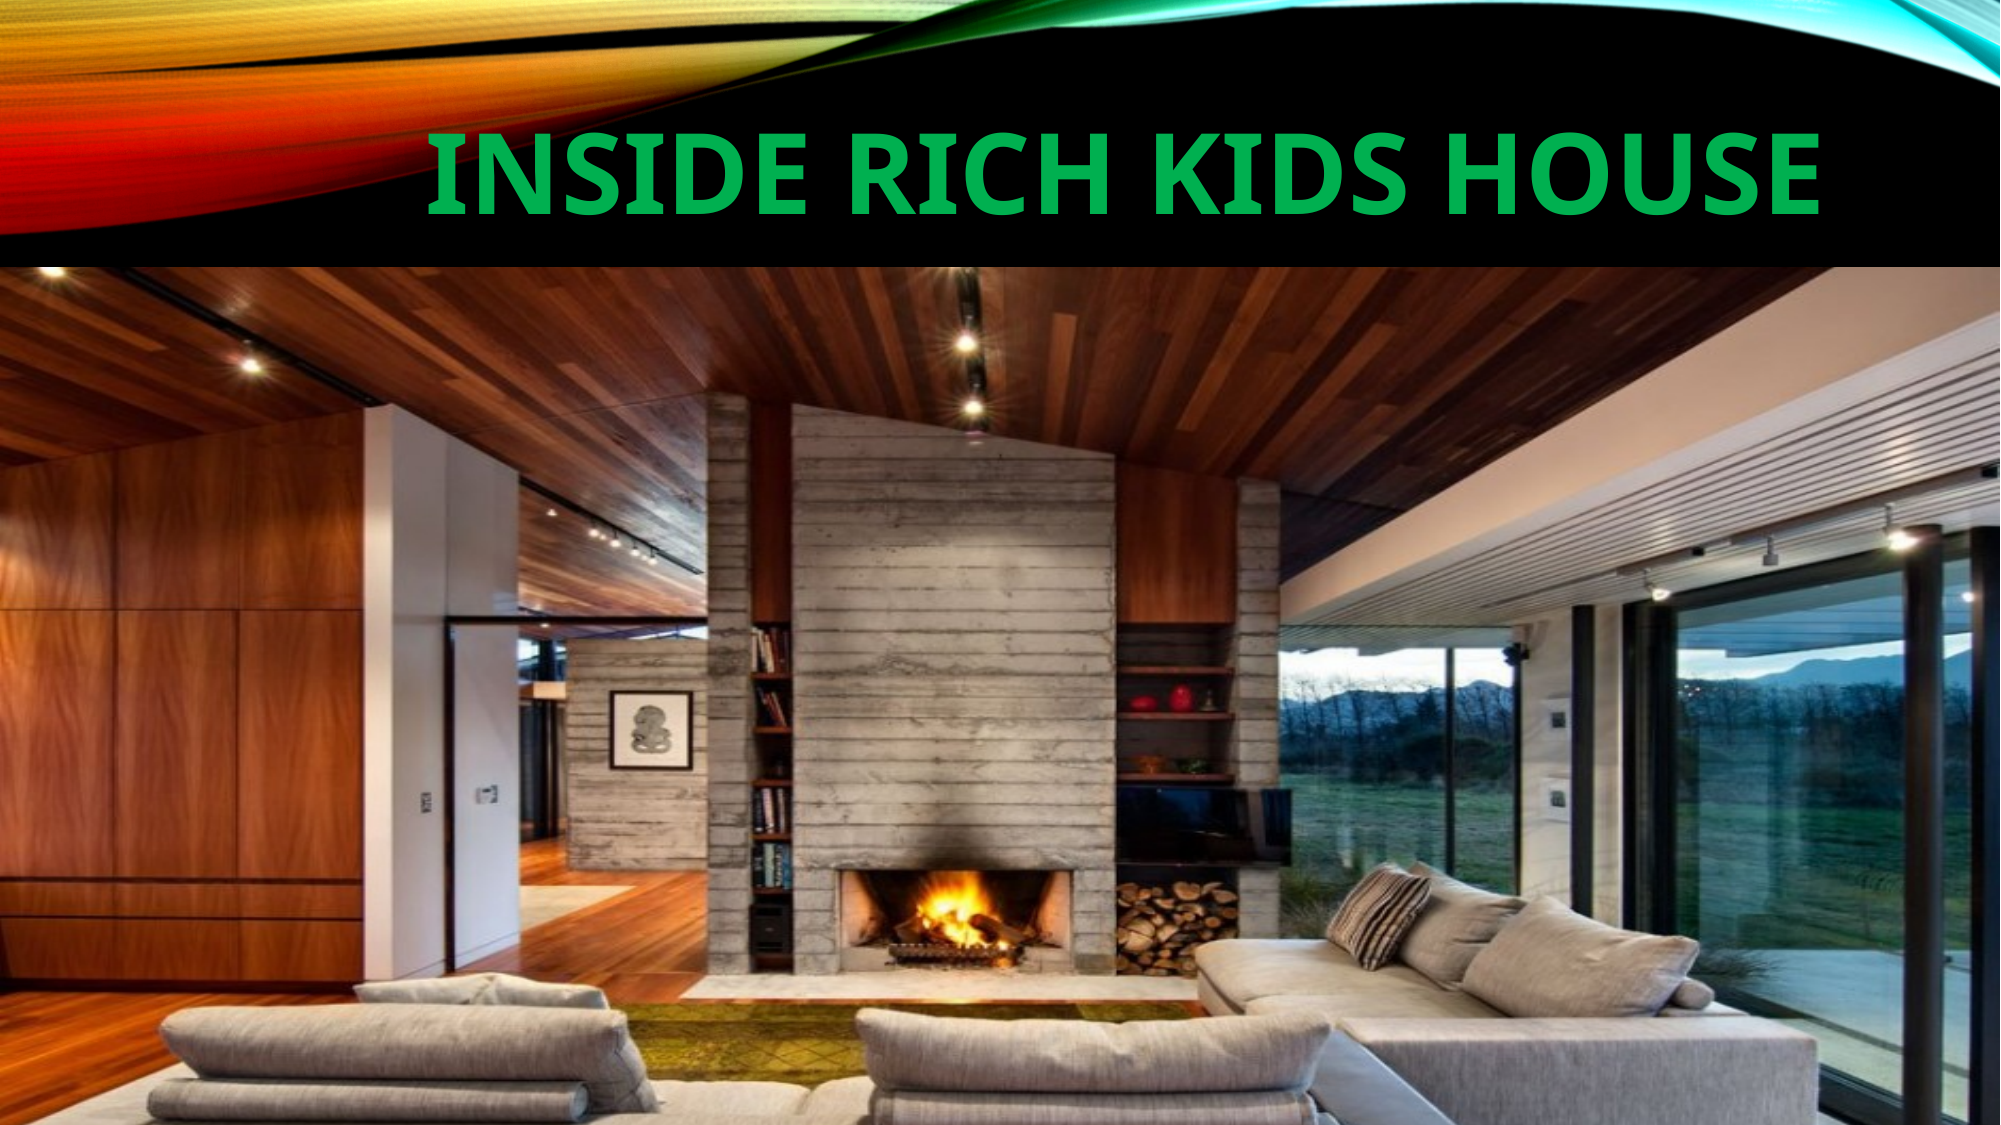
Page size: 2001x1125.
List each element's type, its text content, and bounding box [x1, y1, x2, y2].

title INSIDE RICH KIDS HOUSE [410, 107, 1961, 247]
picture [0, 267, 2000, 1125]
picture [0, 0, 2000, 237]
